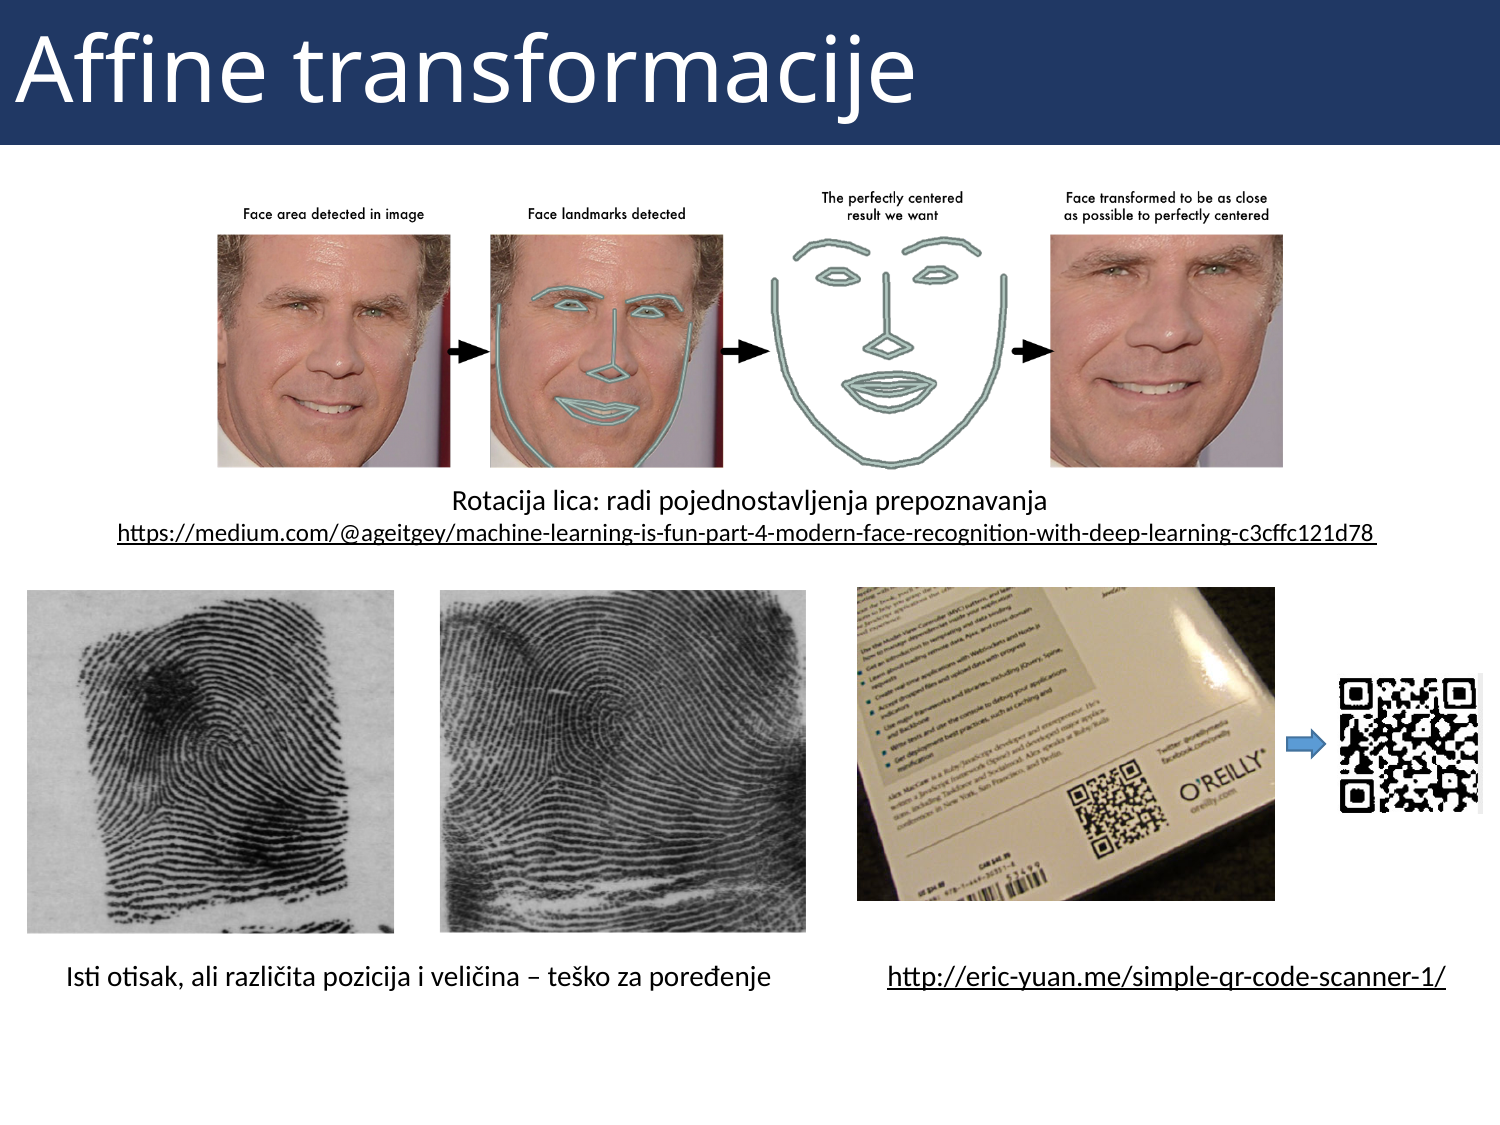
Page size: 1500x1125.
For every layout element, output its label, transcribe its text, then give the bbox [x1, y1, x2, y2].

text_box Rotacija lica: radi pojednostavljenja prepoznavanja https://medium.com/@ageitgey/machine-learning-is-fun-part-4-modern-face-recognition-with-deep-learning-c3cffc121d78 [21, 474, 1478, 554]
picture [26, 587, 809, 938]
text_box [857, 587, 1483, 901]
text_box Isti otisak, ali različita pozicija i veličina – teško za poređenje [26, 949, 811, 1000]
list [216, 187, 1284, 486]
text_box http://eric-yuan.me/simple-qr-code-scanner-1/ [868, 949, 1472, 1000]
title Affine transformacije [0, 0, 1500, 145]
